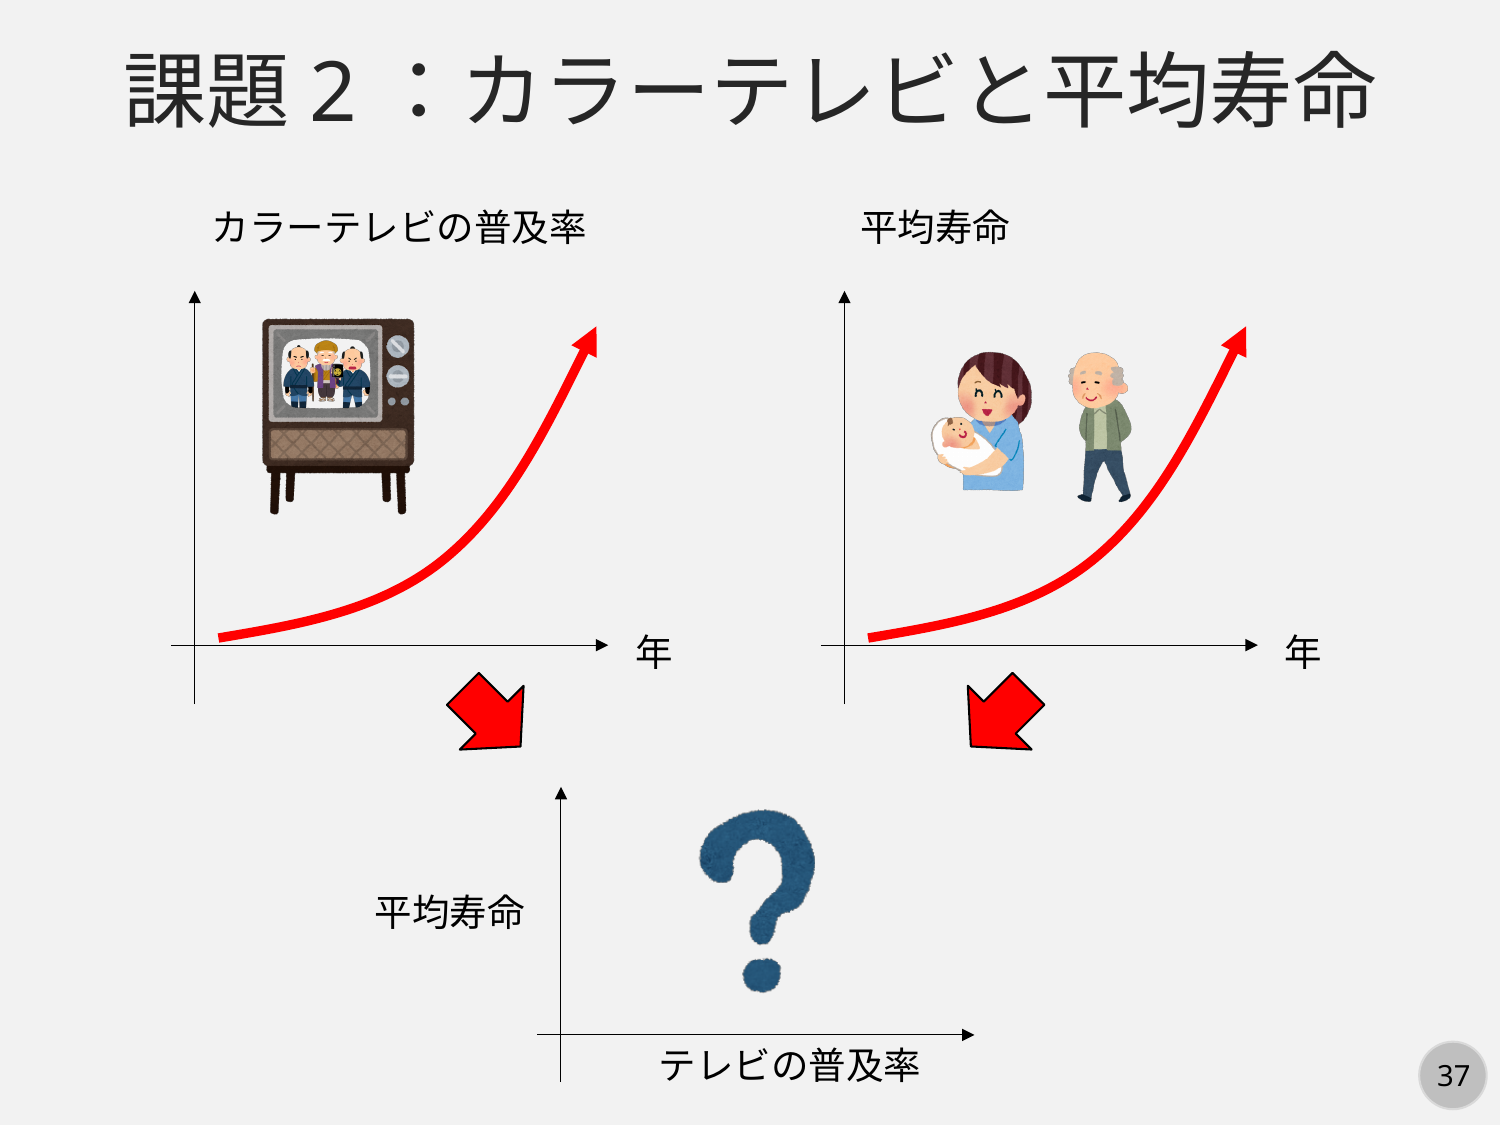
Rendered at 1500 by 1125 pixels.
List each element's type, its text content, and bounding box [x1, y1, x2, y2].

text_box [867, 492, 1143, 640]
list 課題2：カラーテレビと平均寿命 [0, 31, 1500, 155]
text_box カラーテレビの普及率 [196, 196, 602, 256]
text_box 平均寿命 [845, 196, 1026, 256]
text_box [253, 314, 424, 519]
text_box テレビの普及率 [643, 1036, 939, 1095]
text_box [218, 326, 597, 640]
text_box 平均寿命 [360, 881, 560, 942]
picture [927, 349, 1034, 494]
text_box [966, 672, 1046, 751]
text_box 年 [1270, 621, 1338, 682]
text_box 年 [620, 621, 688, 682]
text_box [1156, 326, 1247, 492]
text_box [446, 672, 525, 751]
picture [679, 798, 842, 1007]
picture [1045, 349, 1156, 510]
